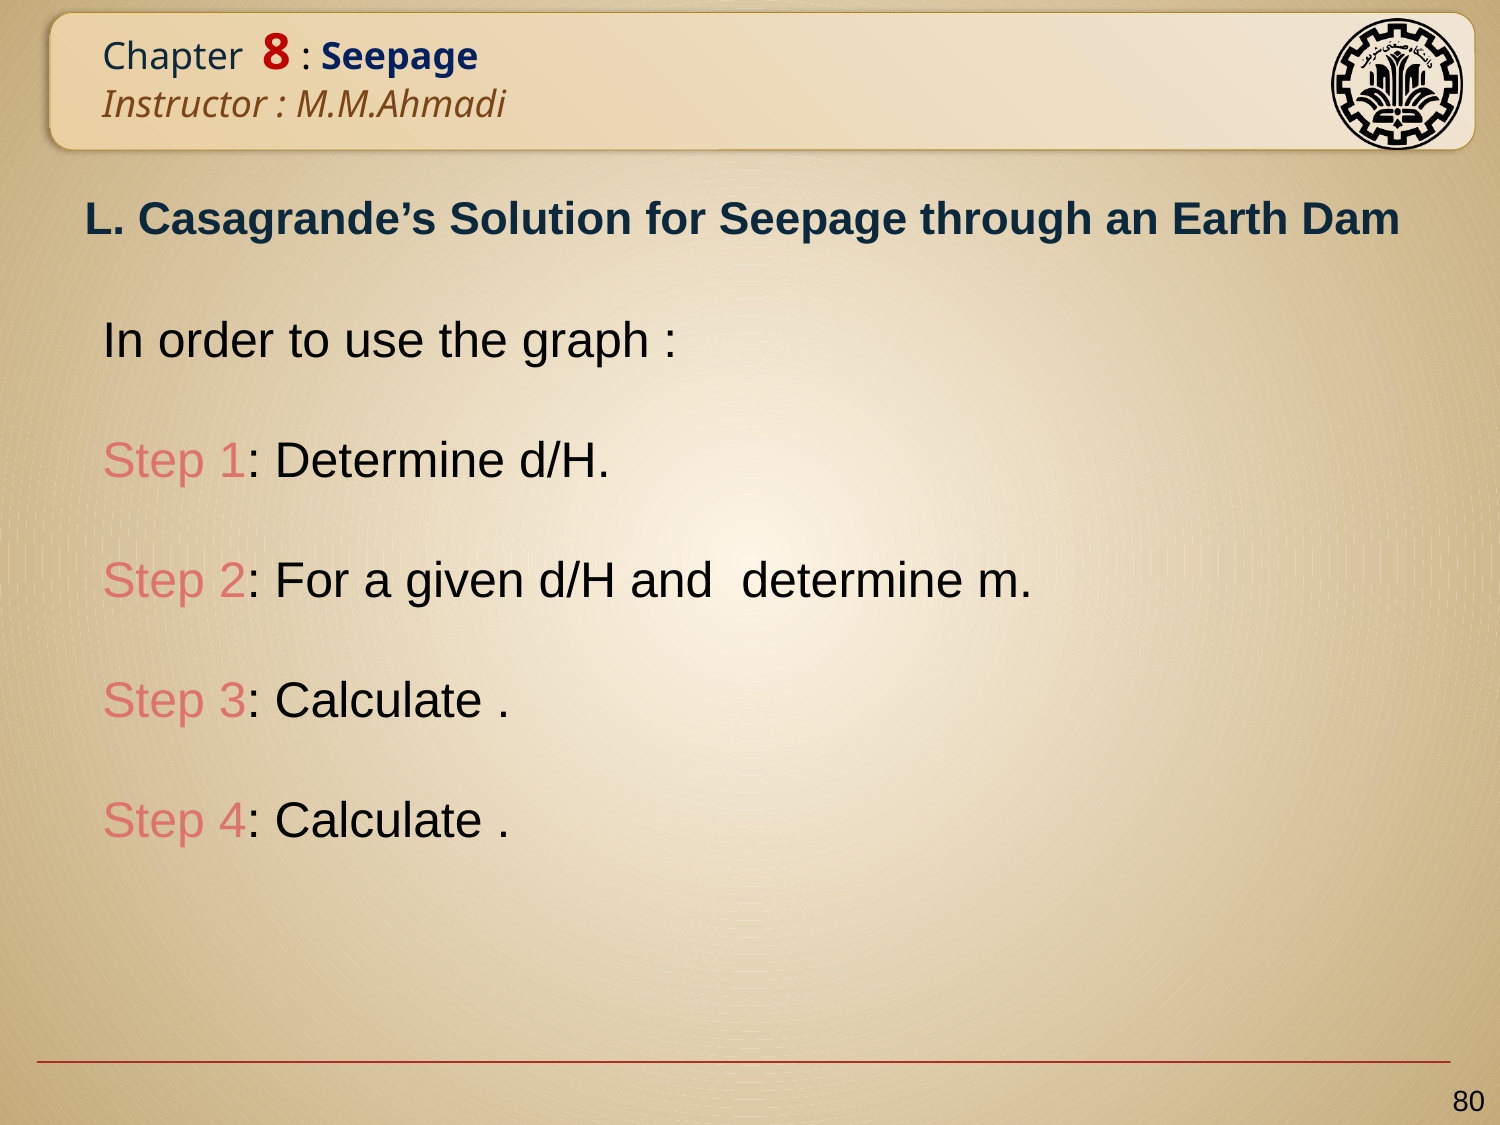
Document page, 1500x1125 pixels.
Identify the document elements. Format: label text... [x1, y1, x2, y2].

slide_number 80 [1149, 1074, 1500, 1125]
title L. Casagrande’s Solution for Seepage through an Earth Dam [61, 164, 1425, 252]
picture [1331, 18, 1463, 150]
